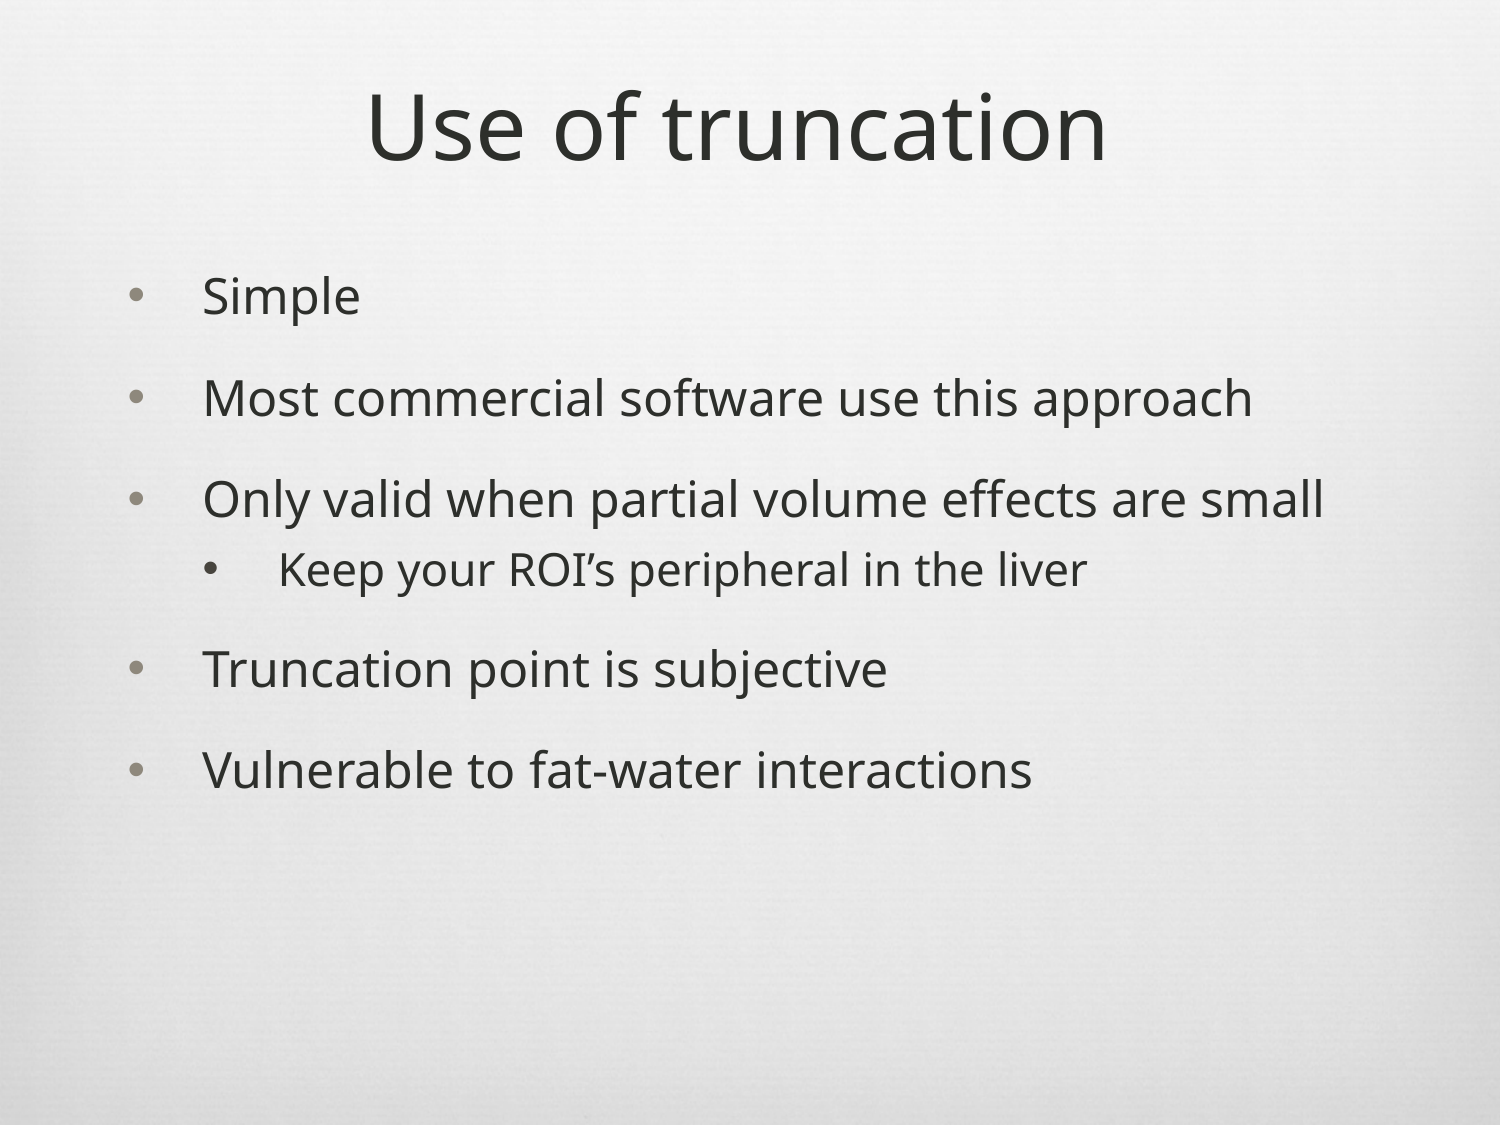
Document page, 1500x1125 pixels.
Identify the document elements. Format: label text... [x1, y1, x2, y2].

list Simple Most commercial software use this approach Only valid when partial volume effects are small Keep your ROI’s peripheral in the liver Truncation point is subjective Vulnerable to fat-water interactions [112, 256, 1388, 963]
title Use of truncation [112, 11, 1388, 236]
